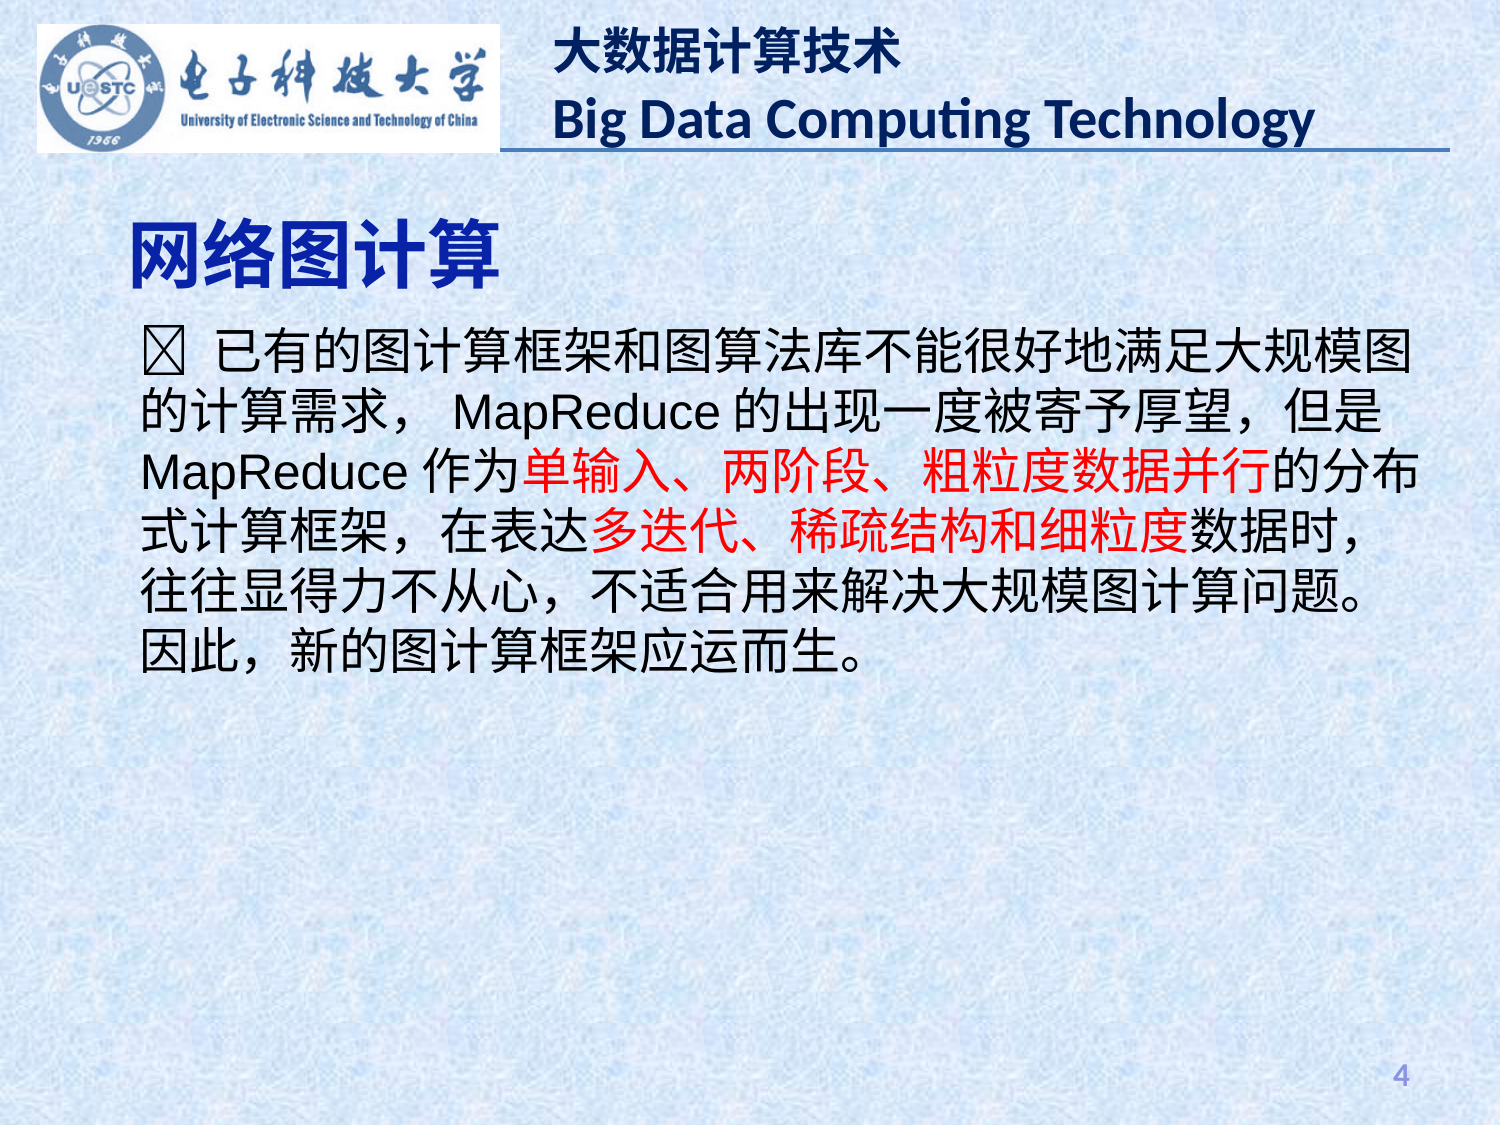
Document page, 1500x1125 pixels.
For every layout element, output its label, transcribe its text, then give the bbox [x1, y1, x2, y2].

slide_number 4 [1074, 1042, 1425, 1103]
text_box 大数据计算技术 Big Data Computing Technology [537, 12, 1450, 149]
picture [0, 0, 1500, 1125]
text_box 网络图计算 [112, 199, 1413, 305]
text_box  已有的图计算框架和图算法库不能很好地满足大规模图的计算需求，MapReduce的出现一度被寄予厚望，但是MapReduce作为单输入、两阶段、粗粒度数据并行的分布式计算框架，在表达多迭代、稀疏结构和细粒度数据时，往往显得力不从心，不适合用来解决大规模图计算问题。因此，新的图计算框架应运而生。 [125, 312, 1438, 688]
